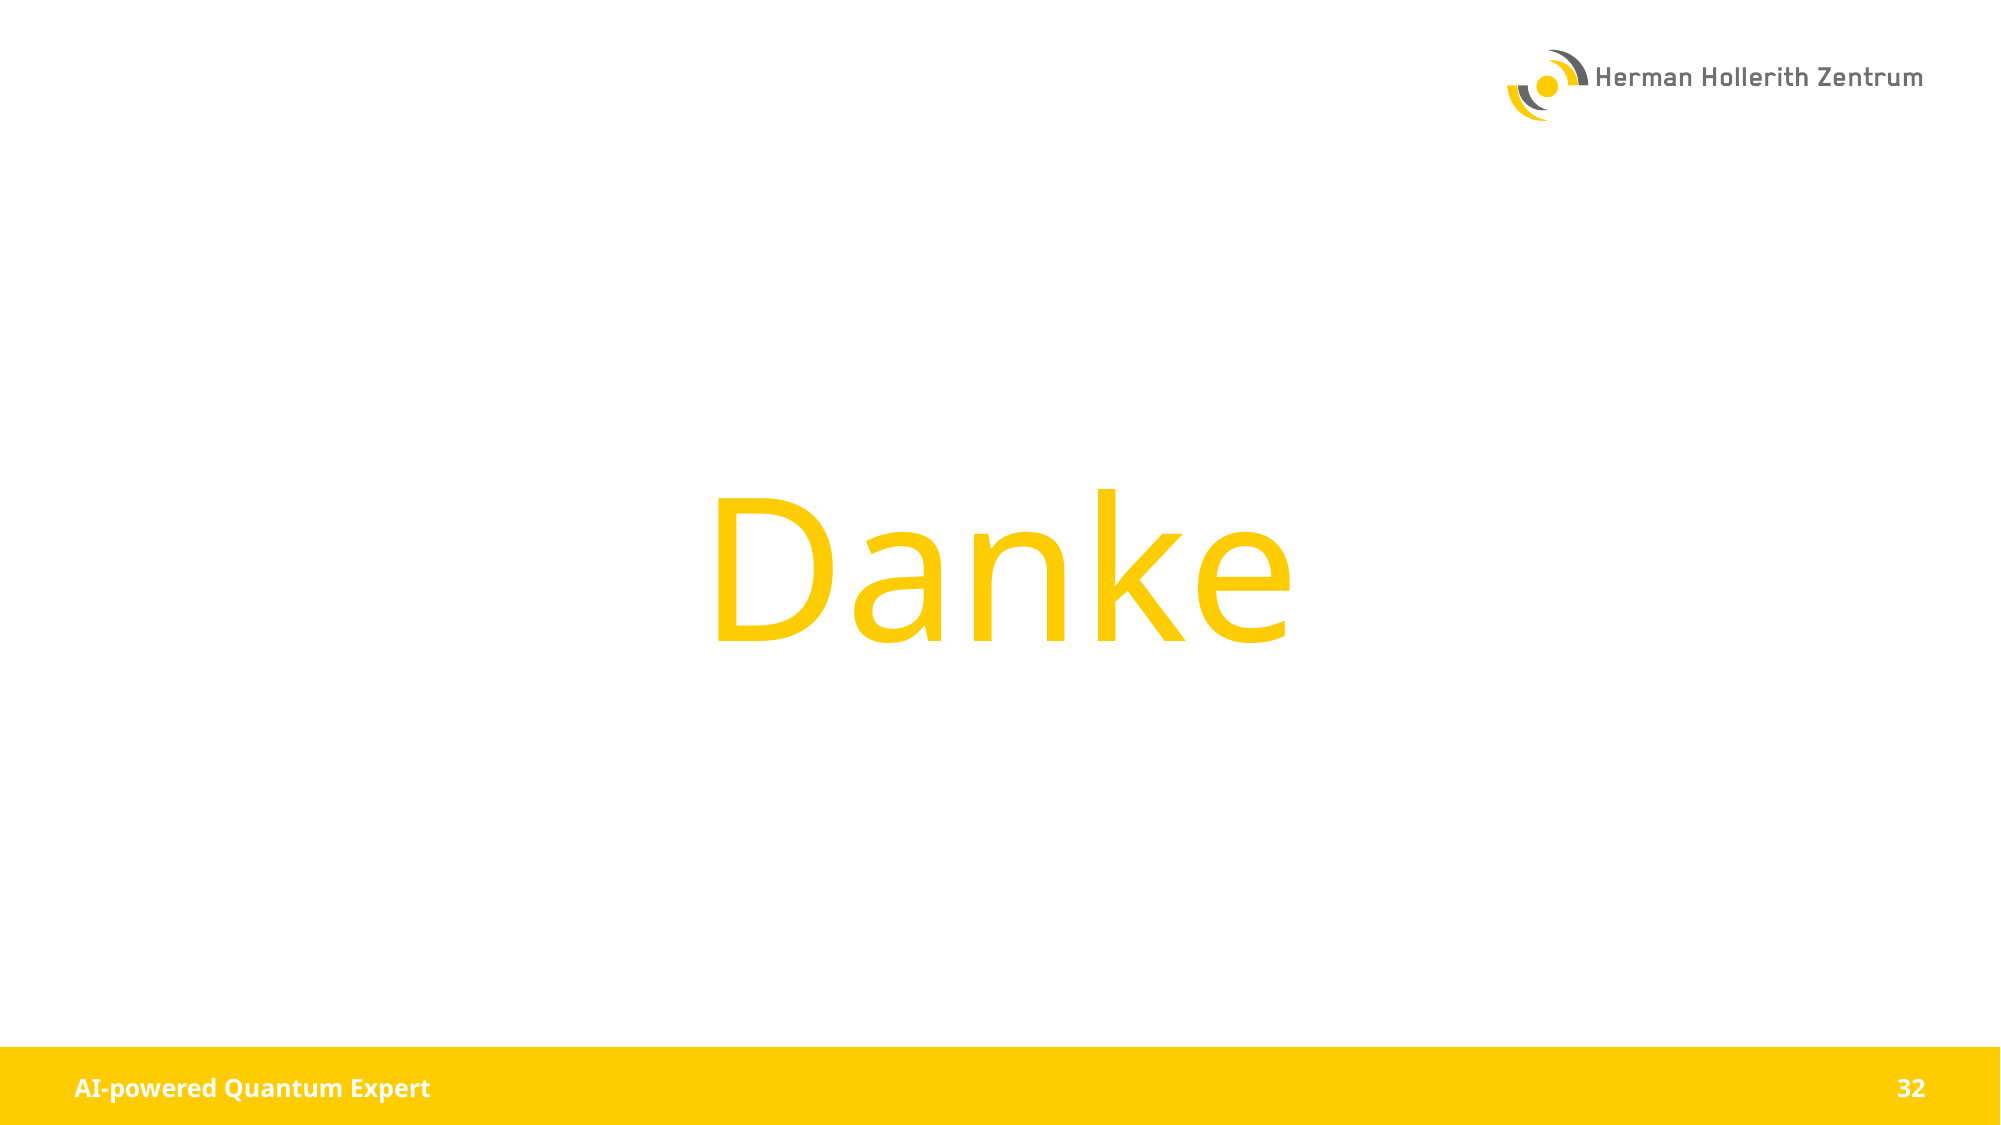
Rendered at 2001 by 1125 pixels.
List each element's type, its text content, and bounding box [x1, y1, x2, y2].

text_box Danke [389, 433, 1611, 689]
slide_number 32 [1490, 1074, 1941, 1106]
footer AI-powered Quantum Expert [59, 1074, 735, 1106]
picture [1507, 49, 1926, 121]
